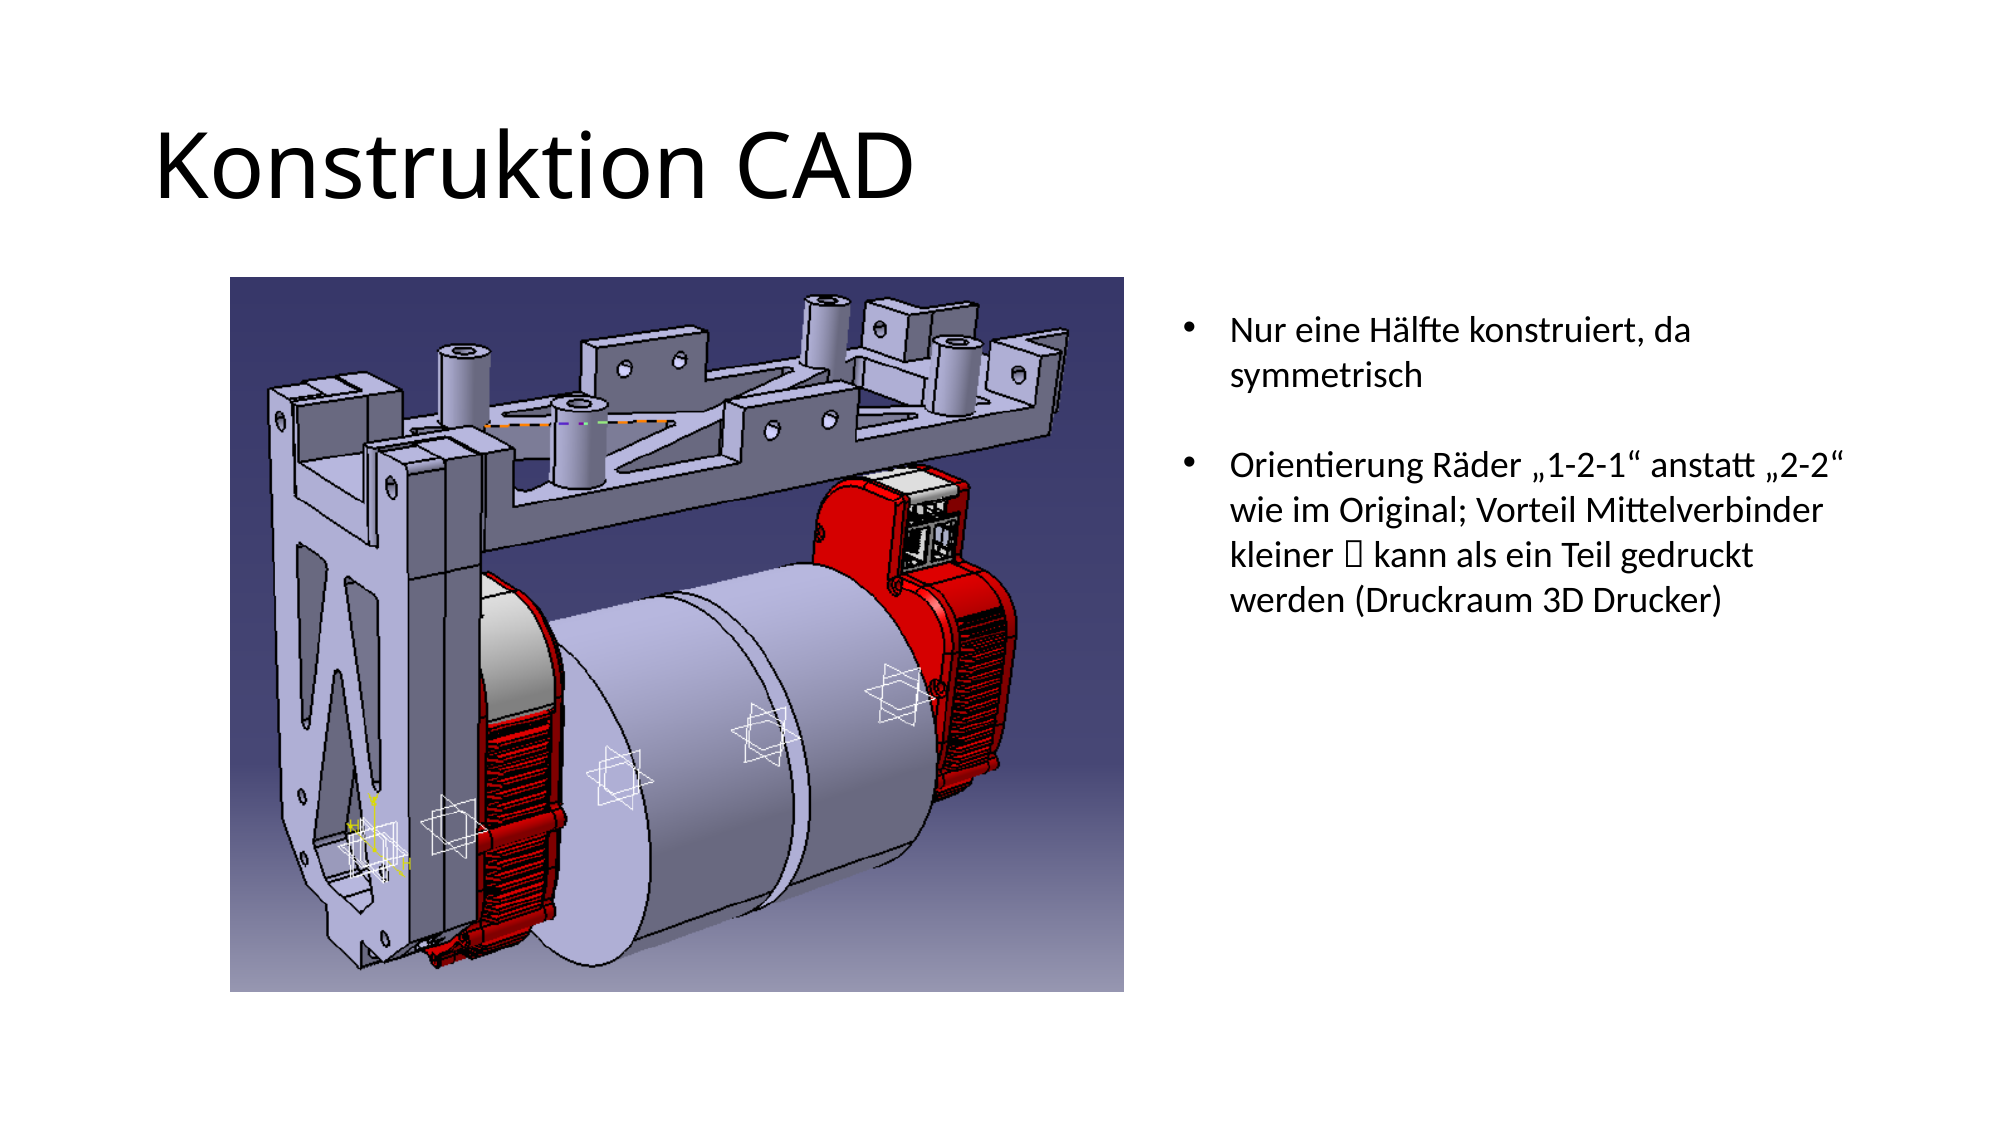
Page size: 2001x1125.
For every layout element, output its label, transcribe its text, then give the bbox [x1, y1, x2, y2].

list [230, 277, 1124, 992]
text_box Nur eine Hälfte konstruiert, da symmetrisch Orientierung Räder „1-2-1“ anstatt „2-2“ wie im Original; Vorteil Mittelverbinder kleiner  kann als ein Teil gedruckt werden (Druckraum 3D Drucker) [1168, 297, 1863, 627]
title Konstruktion CAD [137, 59, 1863, 278]
